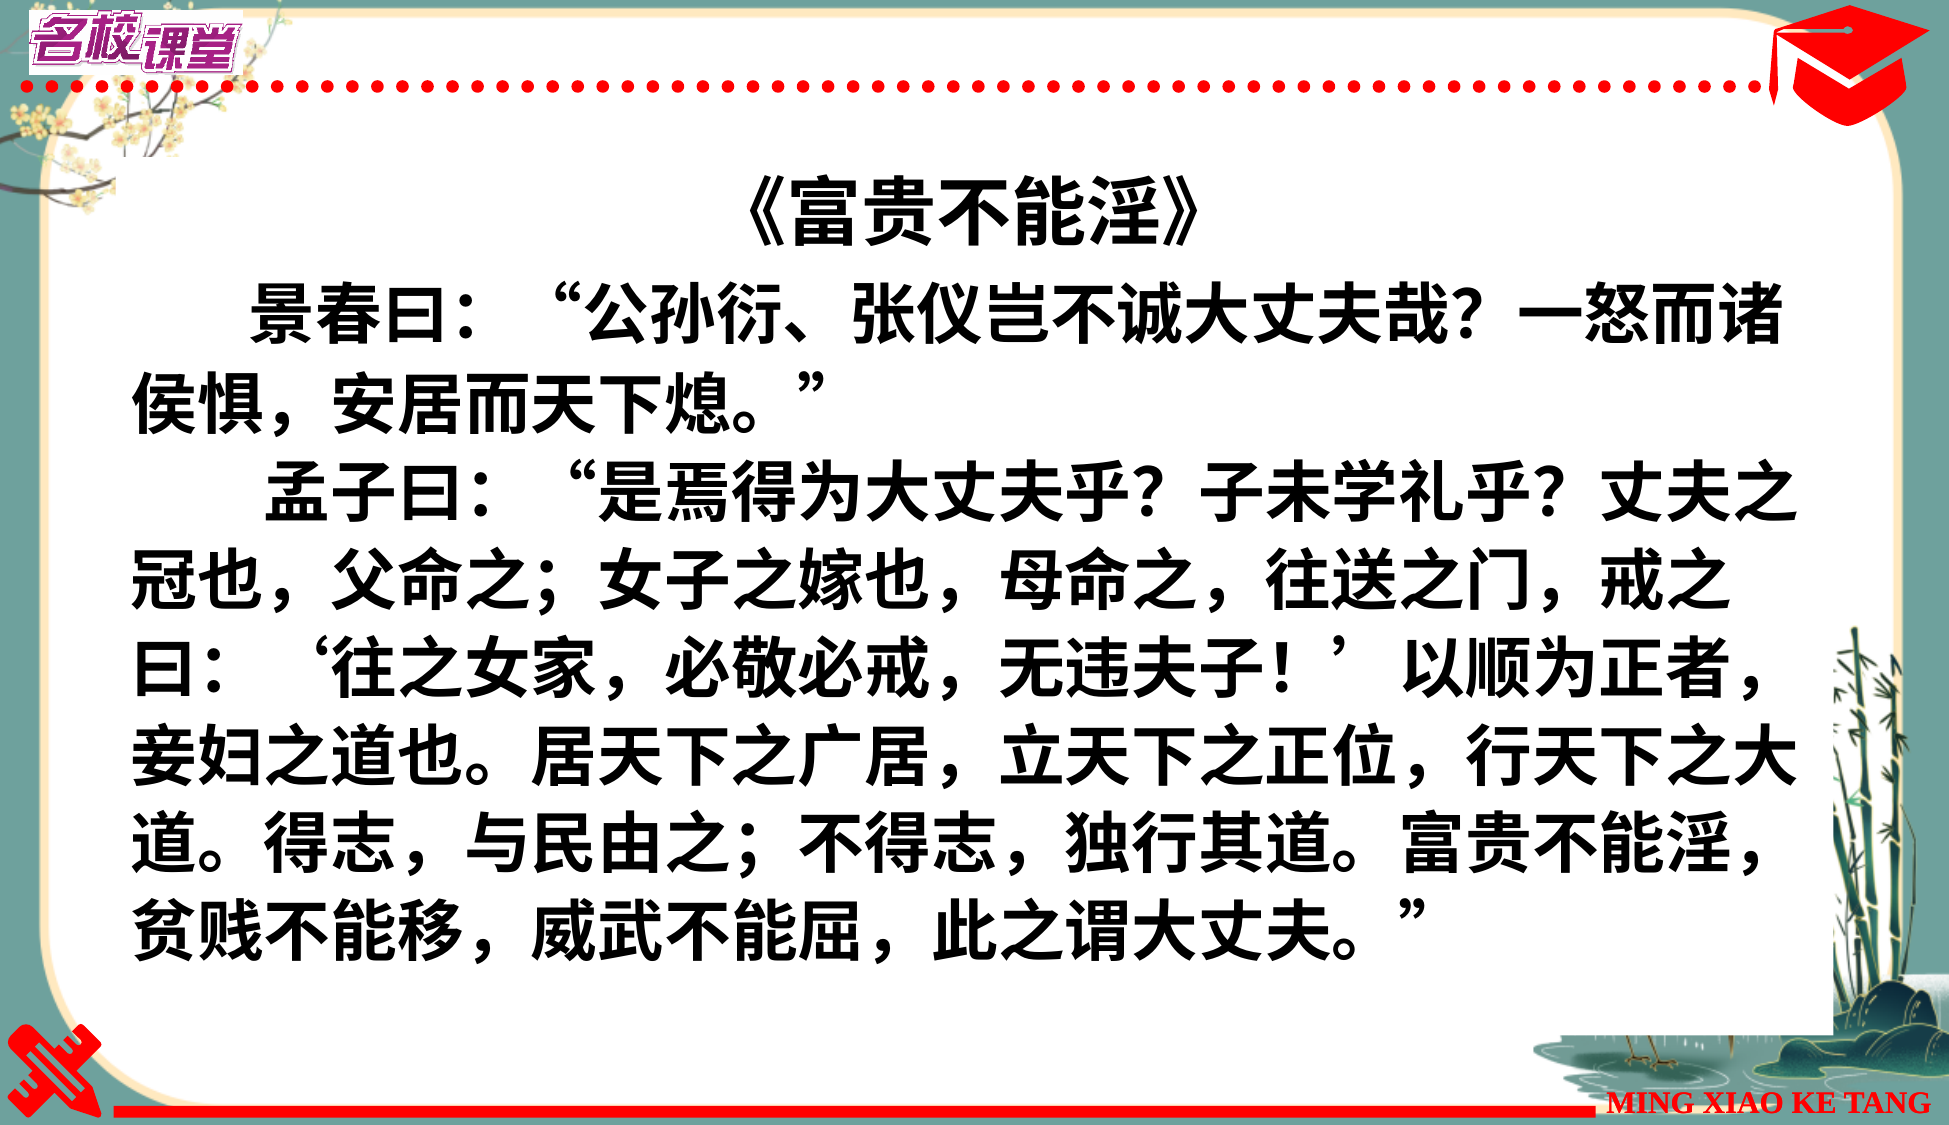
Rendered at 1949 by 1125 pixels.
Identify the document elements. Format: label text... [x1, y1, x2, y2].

picture [0, 0, 1949, 1125]
subtitle 《富贵不能淫》 景春曰：“公孙衍、张仪岂不诚大丈夫哉？一怒而诸侯惧，安居而天下熄。” 孟子曰：“是焉得为大丈夫乎？子未学礼乎？丈夫之冠也，父命之；女子之嫁也，母命之，往送之门，戒之曰：‘往之女家，必敬必戒，无违夫子！’以顺为正者，妾妇之道也。居天下之广居，立天下之正位，行天下之大道。得志，与民由之；不得志，独行其道。富贵不能淫，贫贱不能移，威武不能屈，此之谓大丈夫。” [115, 157, 1834, 1036]
